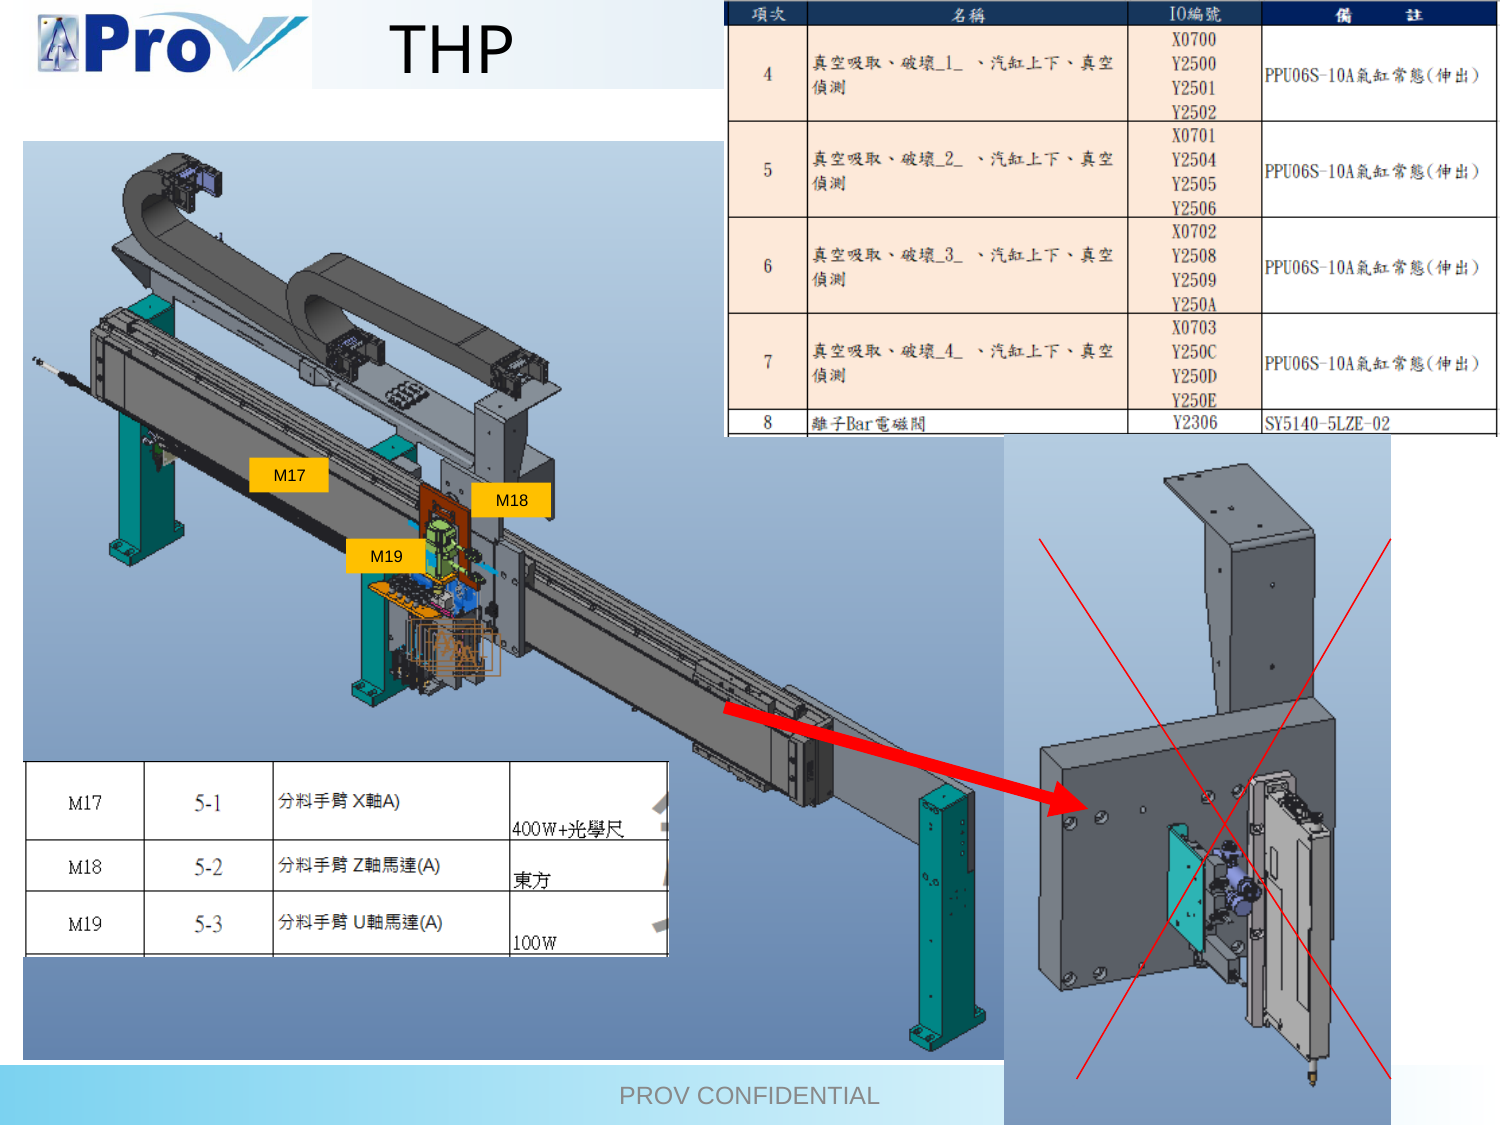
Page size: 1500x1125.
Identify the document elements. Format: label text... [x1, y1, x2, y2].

text_box THP [374, 4, 719, 96]
picture [29, 0, 312, 89]
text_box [1076, 538, 1392, 1080]
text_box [724, 706, 1089, 810]
picture [23, 0, 1500, 1125]
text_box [1039, 538, 1075, 705]
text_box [1039, 816, 1071, 1080]
